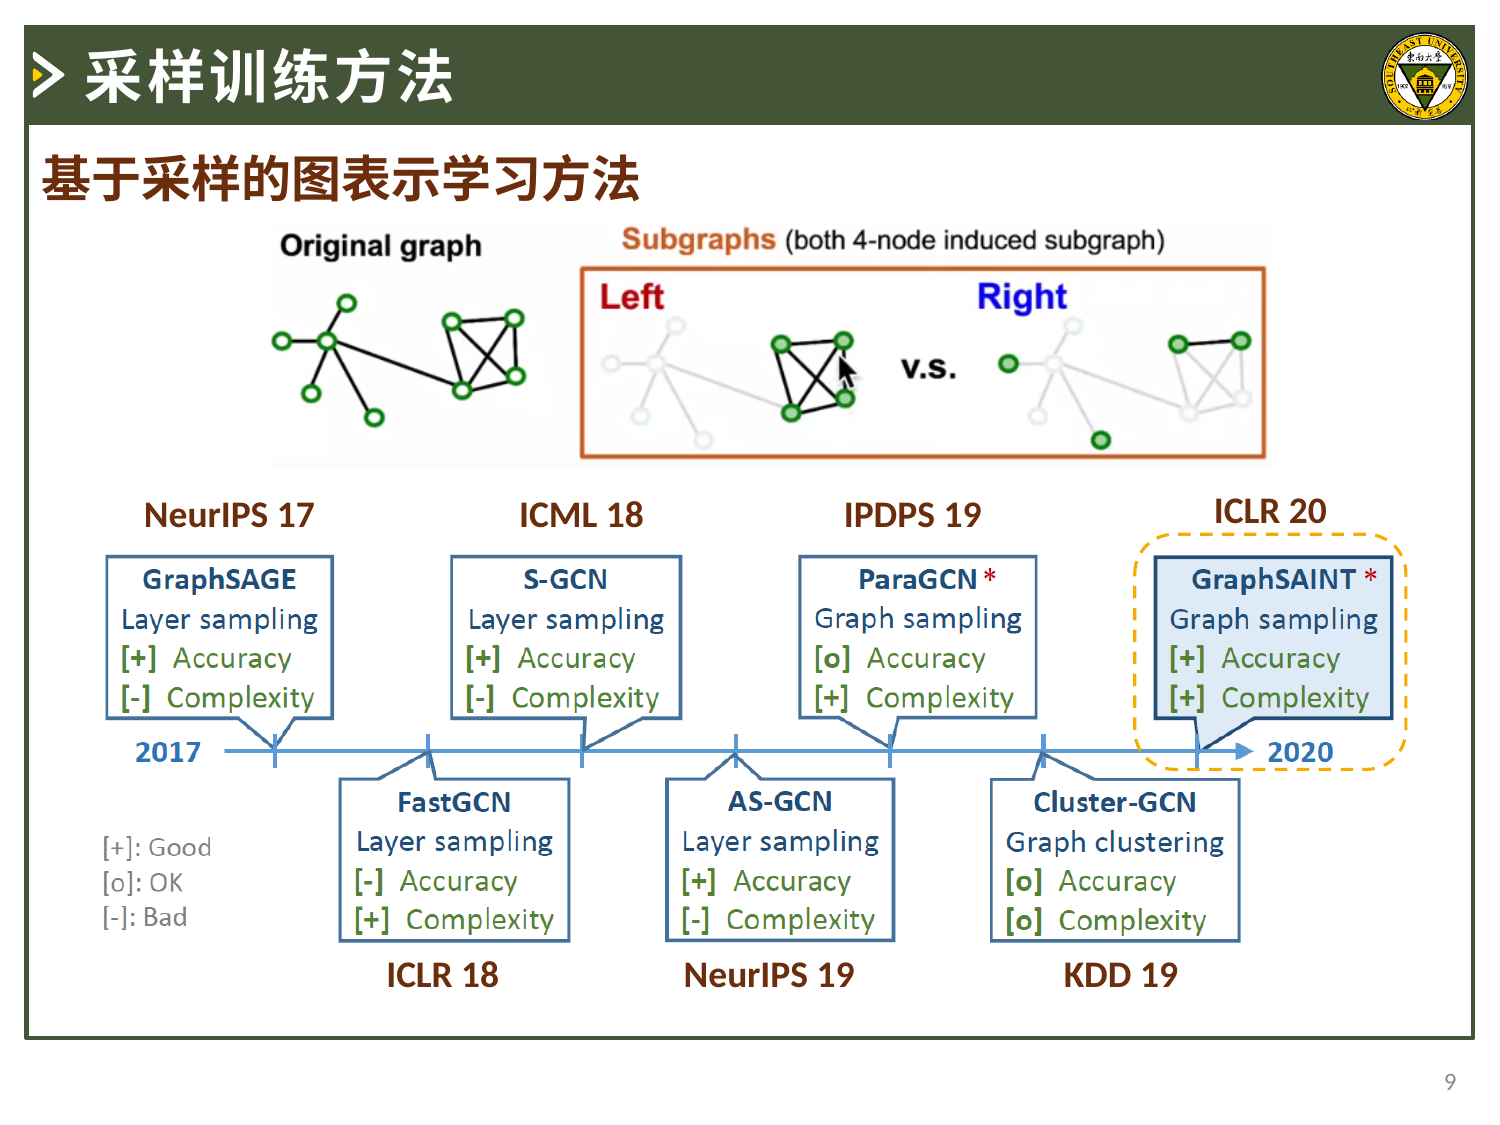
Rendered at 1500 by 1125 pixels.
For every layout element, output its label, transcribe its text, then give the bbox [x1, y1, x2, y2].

text_box 基于采样的图表示学习方法 [26, 139, 726, 215]
picture [269, 220, 1274, 468]
text_box 采样训练方法 [70, 32, 605, 118]
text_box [88, 478, 1412, 1003]
picture [1381, 32, 1469, 120]
slide_number 9 [1382, 1051, 1472, 1111]
